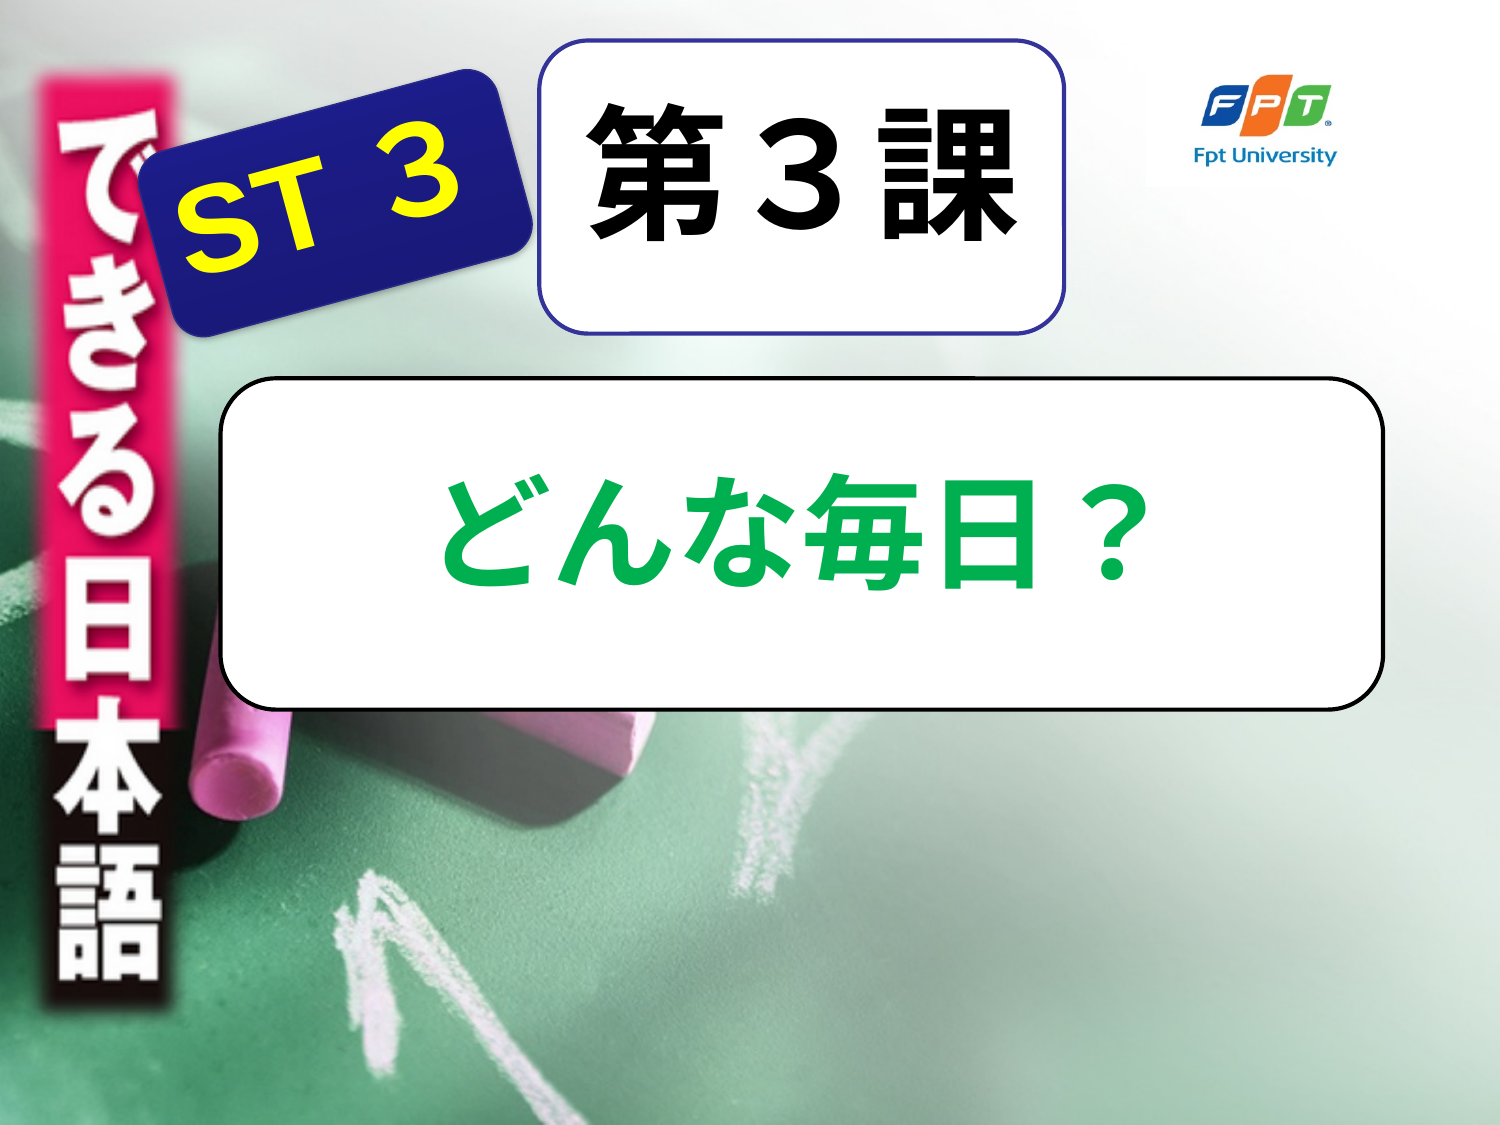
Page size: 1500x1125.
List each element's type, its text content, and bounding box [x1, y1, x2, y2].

text_box ST３ [196, 68, 533, 338]
text_box 第３課 [537, 38, 1067, 336]
text_box どんな毎日？ [218, 376, 1386, 712]
picture [0, 0, 1500, 1125]
